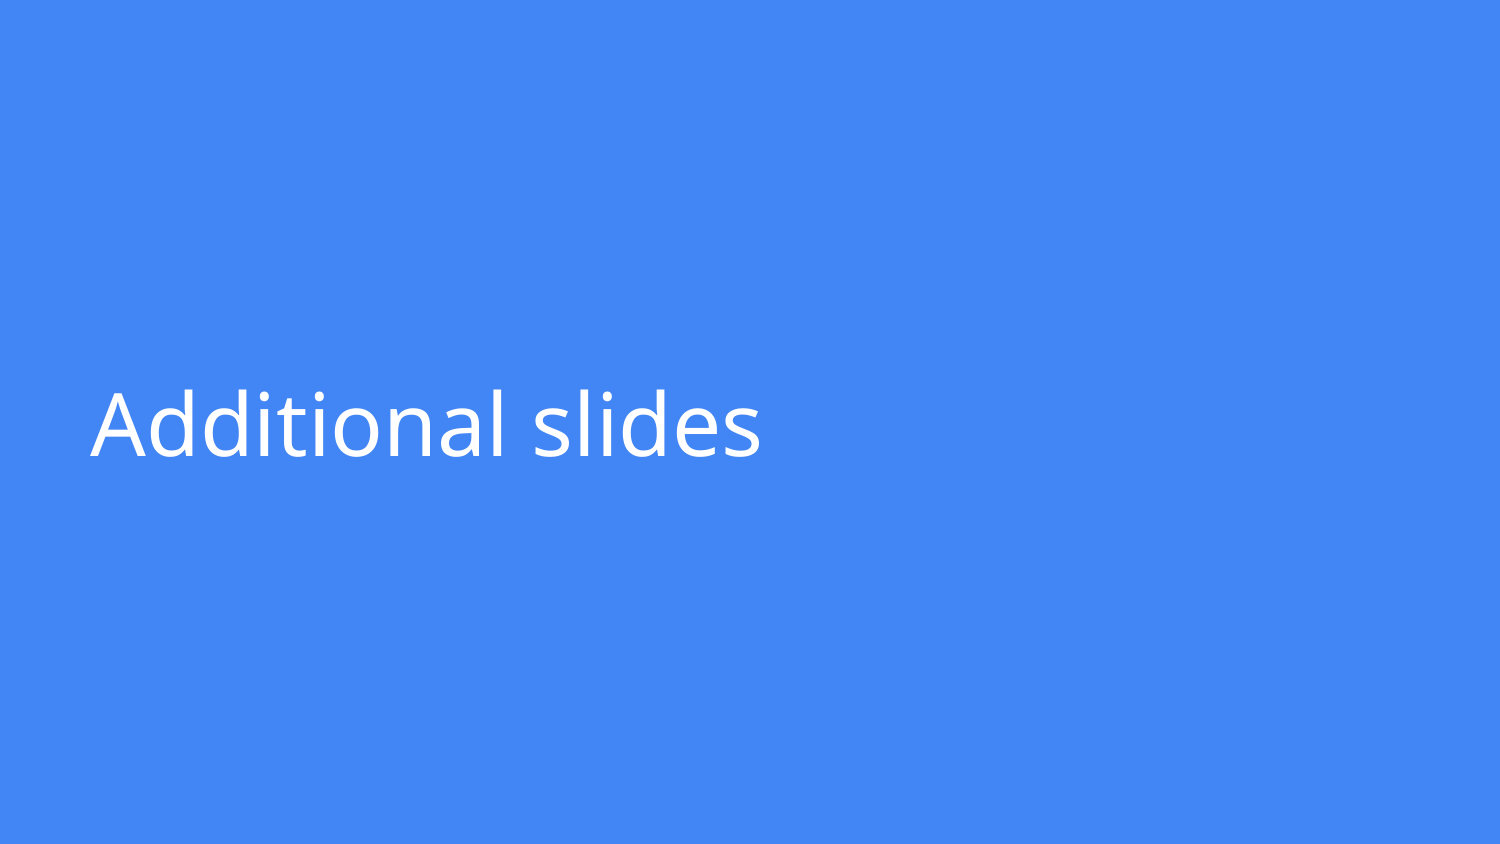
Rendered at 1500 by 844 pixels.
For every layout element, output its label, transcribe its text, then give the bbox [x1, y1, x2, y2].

title Additional slides [75, 338, 1425, 505]
